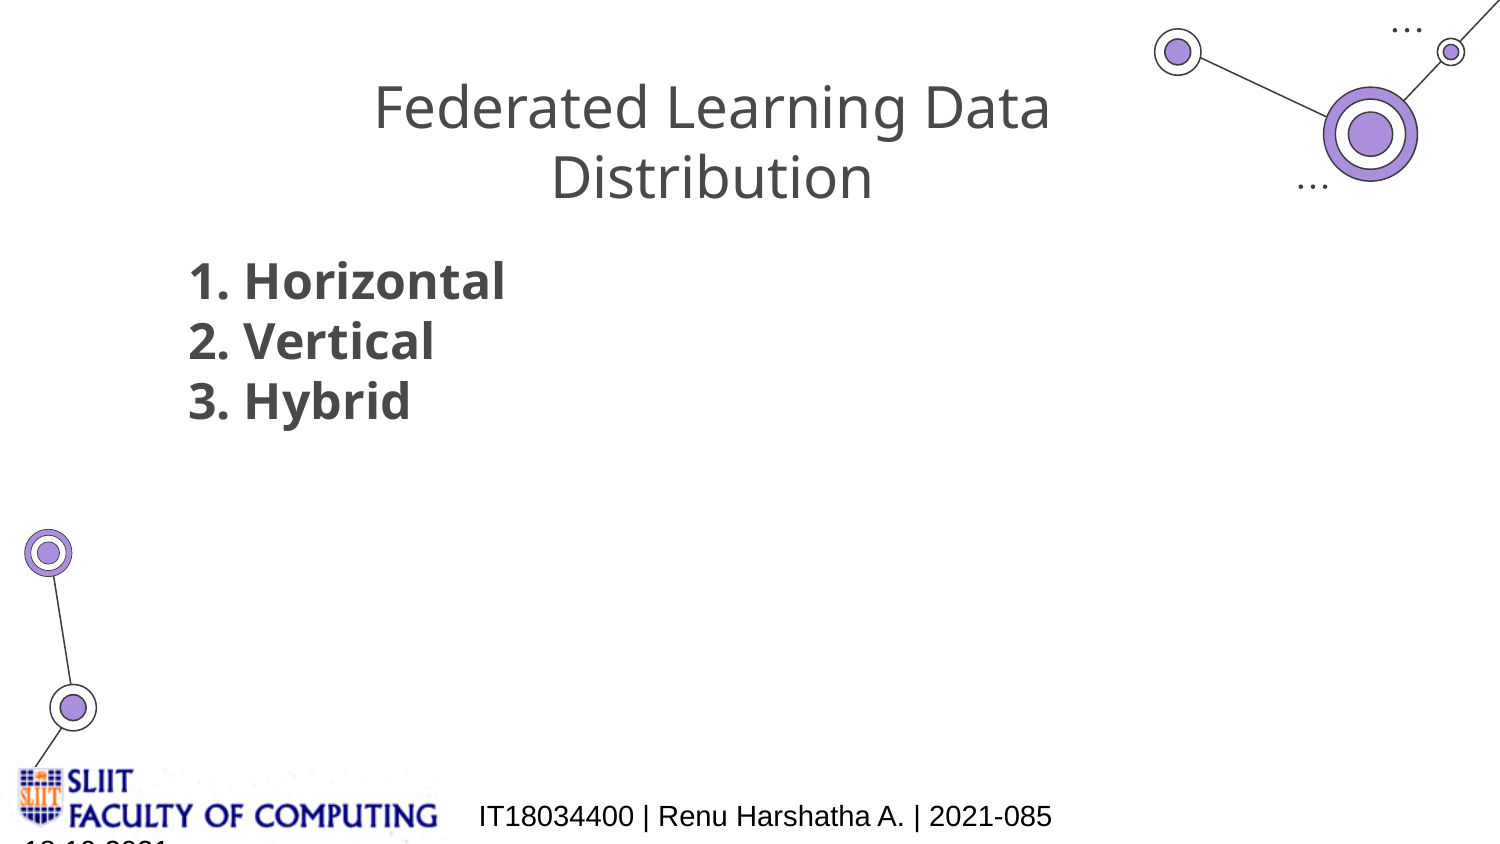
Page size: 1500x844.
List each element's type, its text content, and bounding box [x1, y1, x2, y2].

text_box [0, 767, 1500, 843]
title Federated Learning Data Distribution [245, 55, 1180, 80]
list 1. Horizontal 2. Vertical 3. Hybrid [148, 80, 1413, 659]
